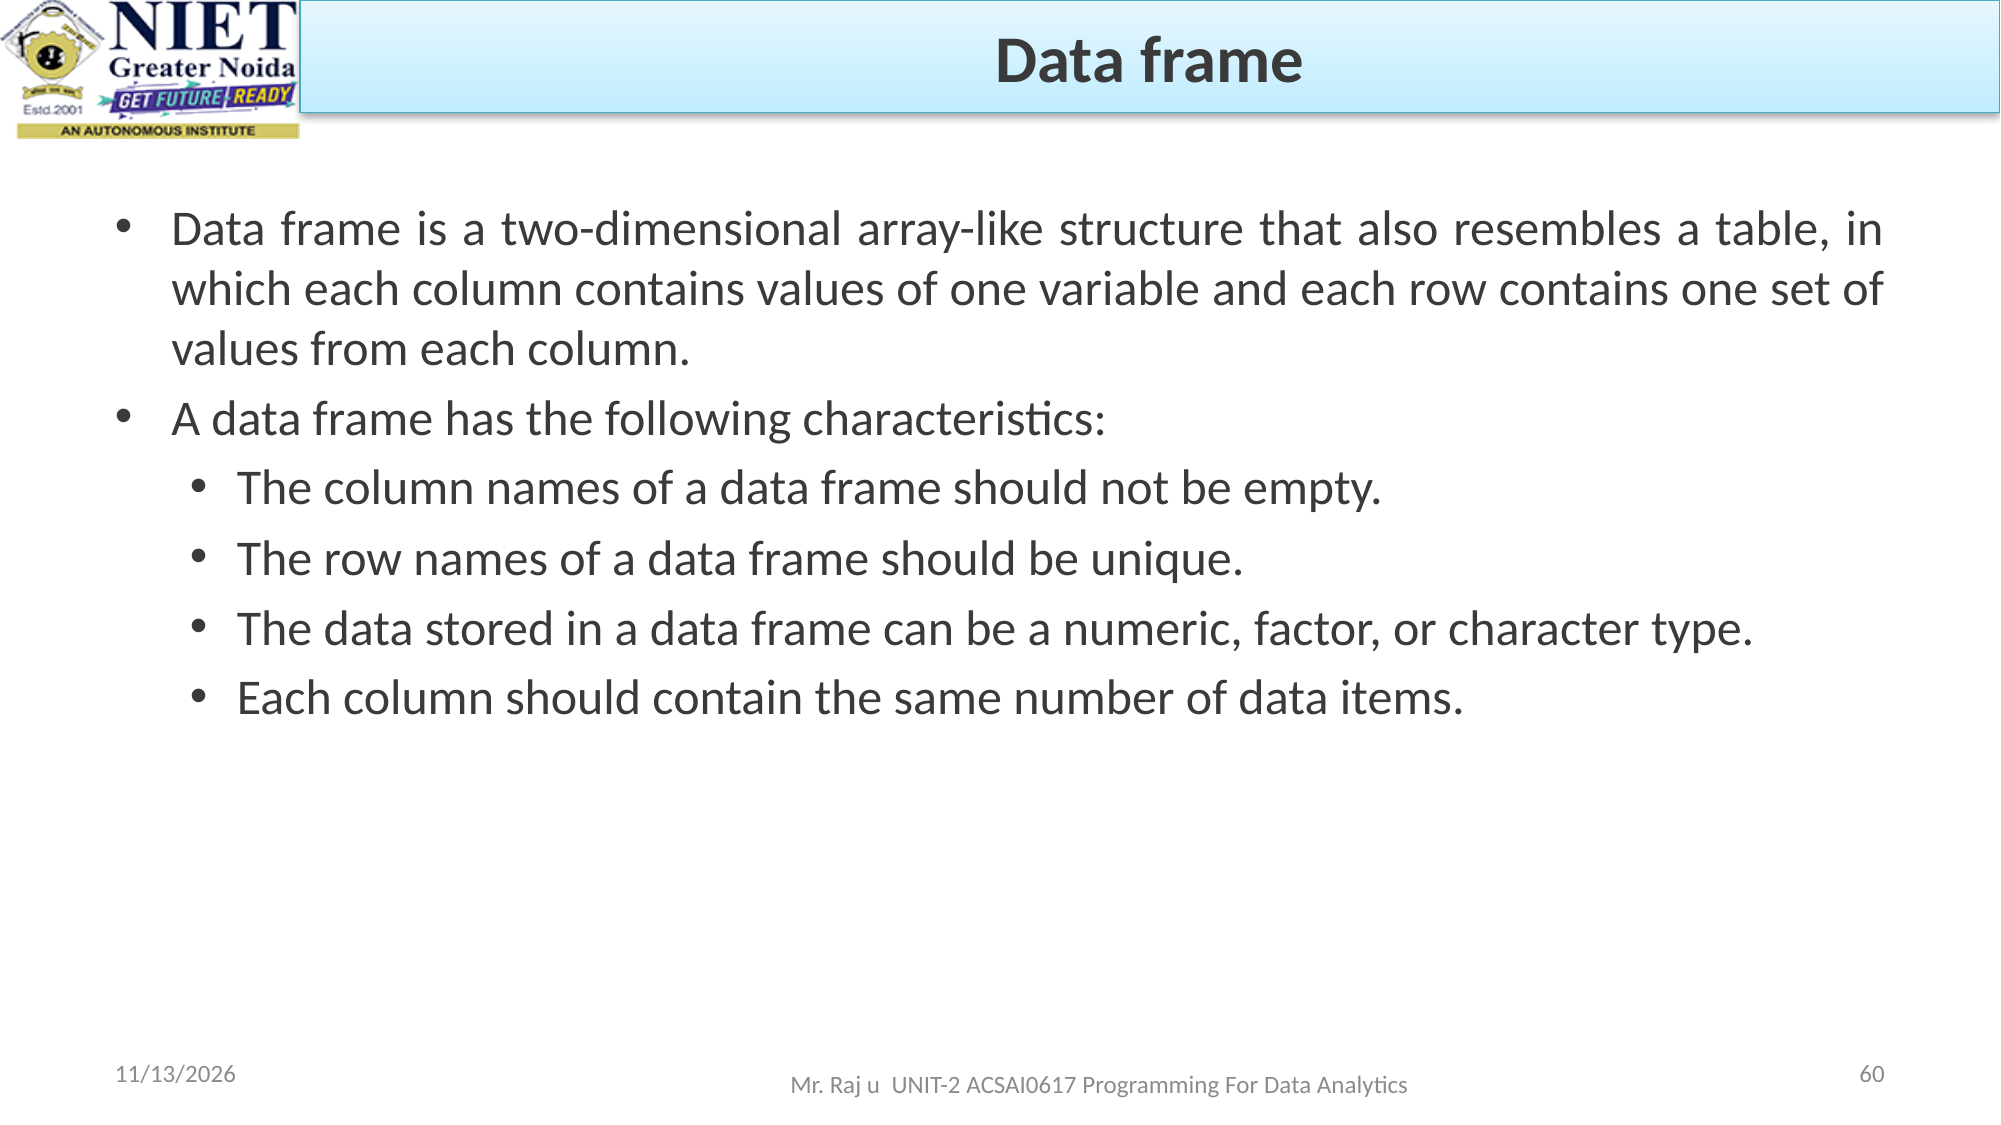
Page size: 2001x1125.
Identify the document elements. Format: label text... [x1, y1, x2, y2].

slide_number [99, 1042, 549, 1103]
picture [0, 0, 301, 140]
footer Mr. Raj u UNIT-2 ACSAI0617 Programming For Data Analytics [549, 1042, 1650, 1125]
slide_number 60 [1650, 1042, 1900, 1103]
text_box Data frame [301, 0, 2000, 113]
list Data frame is a two-dimensional array-like structure that also resembles a table, in which each column contains values of one variable and each row contains one set of values from each column. A data frame has the following characteristics: The column names of a data frame should not be empty. The row names of a data frame should be unique. The data stored in a data frame can be a numeric, factor, or character type. Each column should contain the same number of data items. [99, 187, 1900, 1005]
